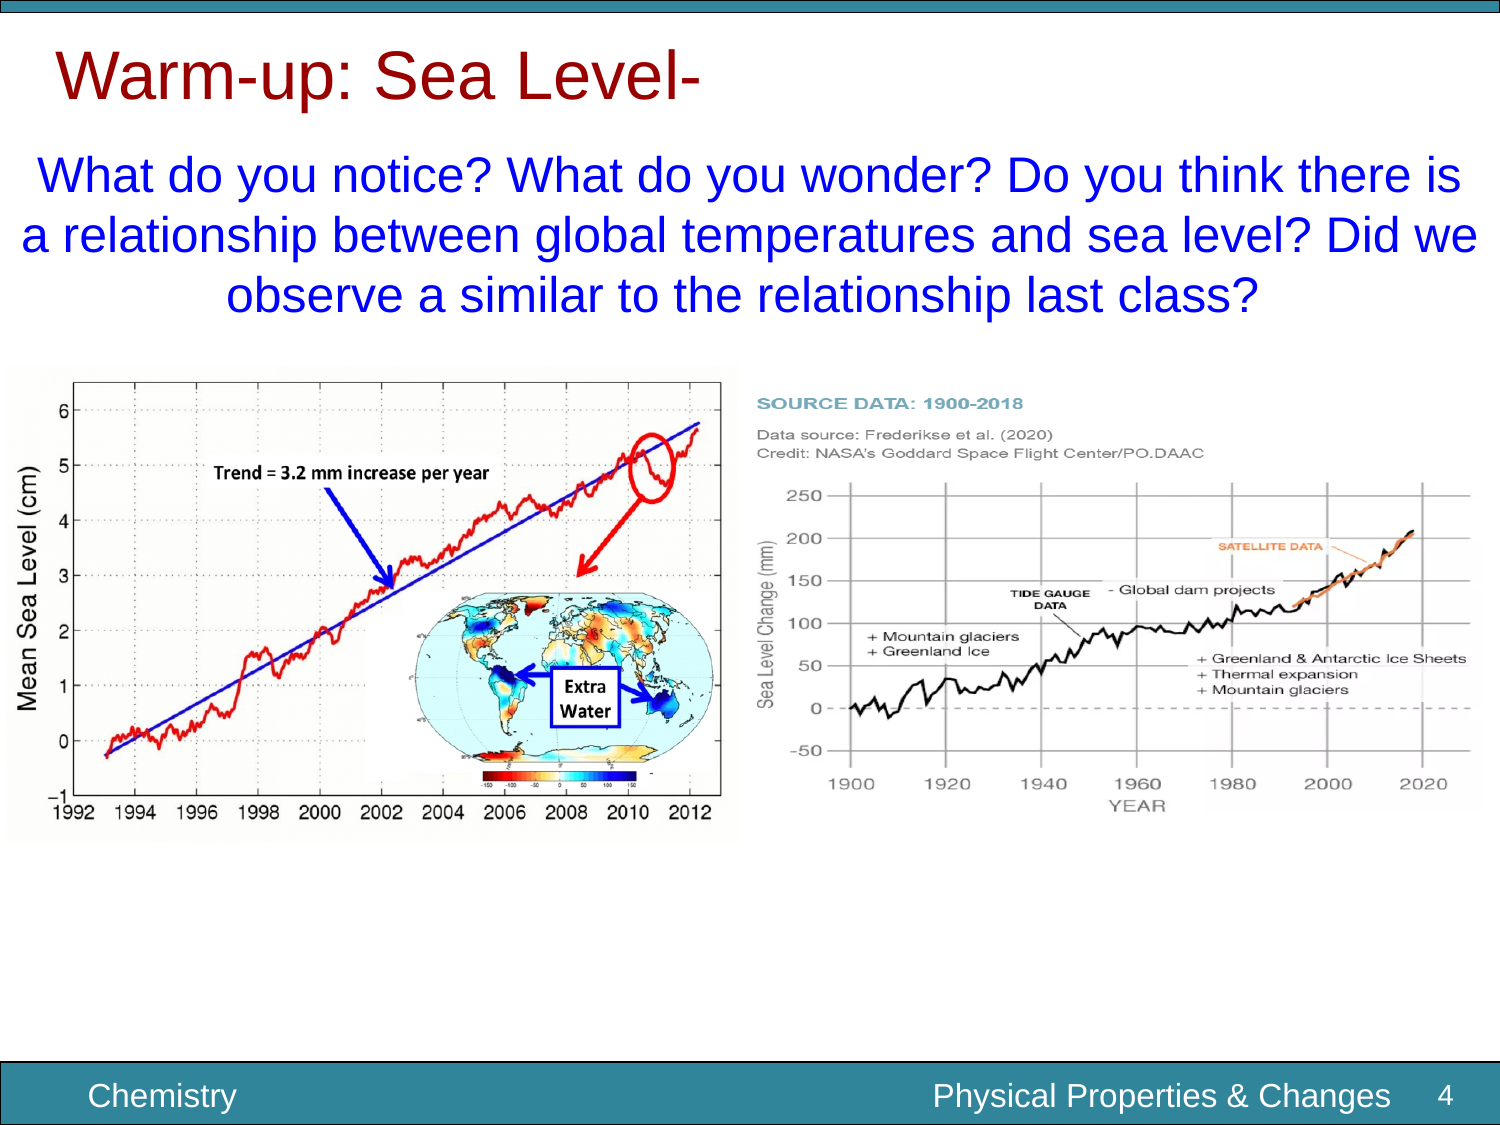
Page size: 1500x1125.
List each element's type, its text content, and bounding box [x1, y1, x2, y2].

text_box What do you notice? What do you wonder? Do you think there is a relationship between global temperatures and sea level? Did we observe a similar to the relationship last class? [5, 127, 1495, 338]
text_box Warm-up: Sea Level- [40, 0, 1459, 127]
picture [5, 365, 1491, 844]
